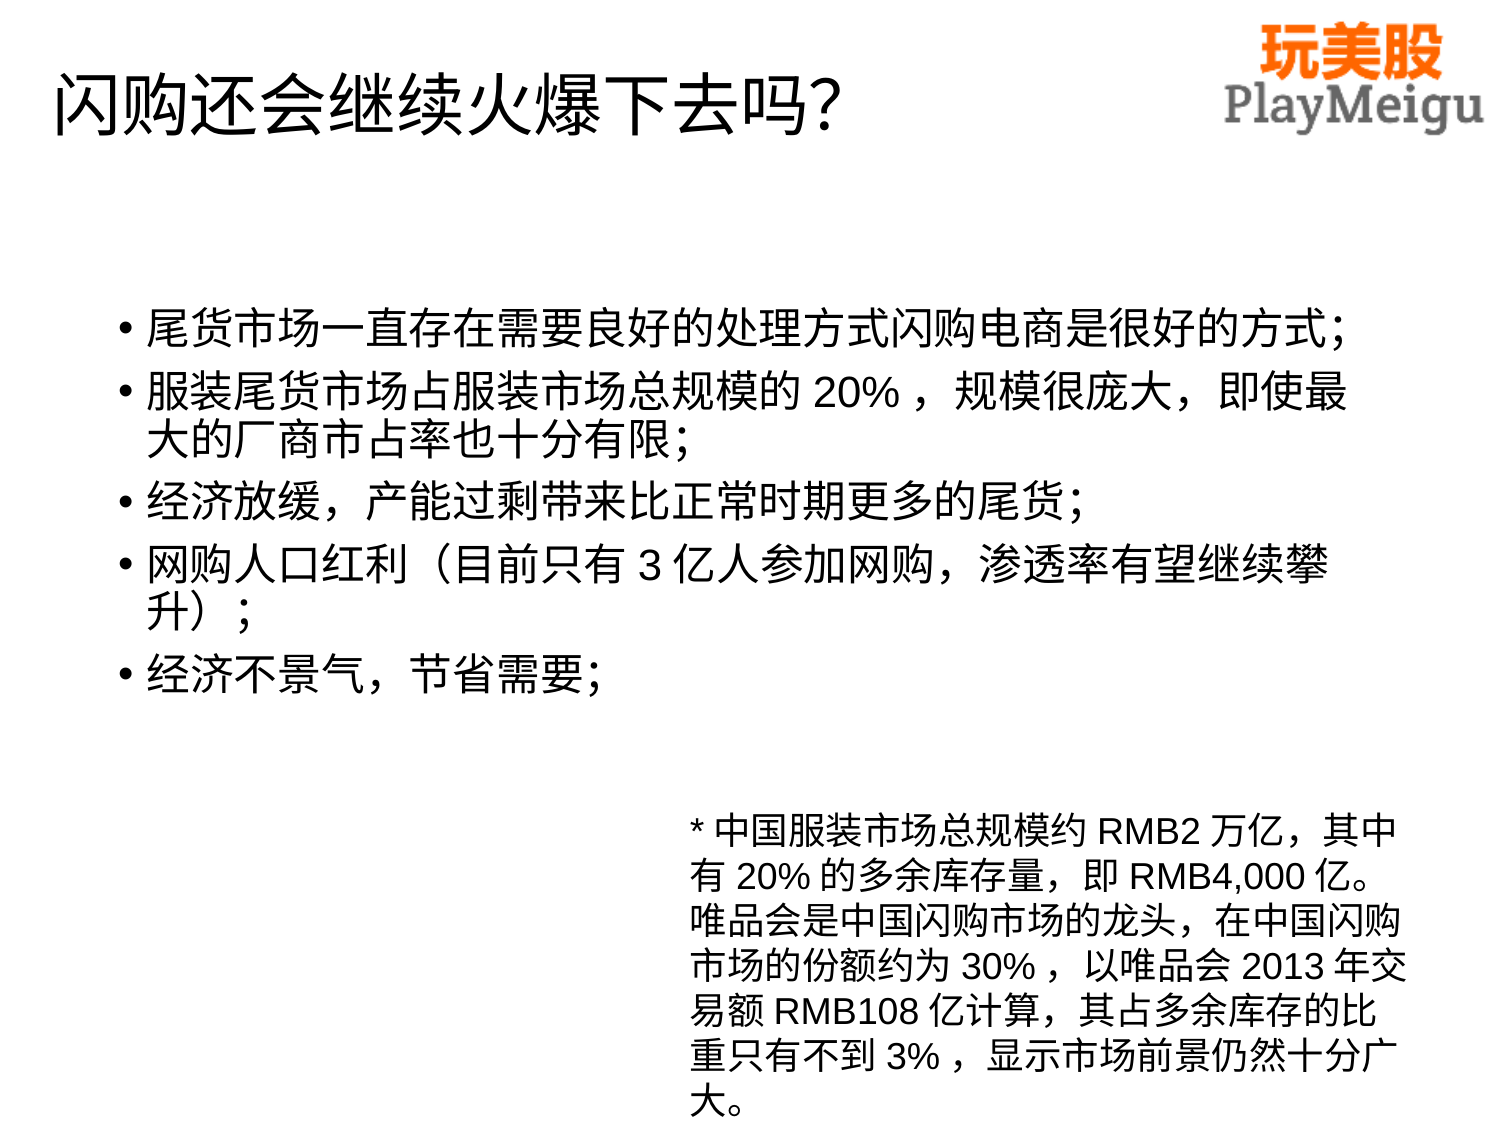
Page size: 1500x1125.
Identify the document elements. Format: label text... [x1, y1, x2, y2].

picture [1294, 18, 1500, 136]
list 尾货市场一直存在需要良好的处理方式闪购电商是很好的方式； 服装尾货市场占服装市场总规模的20%，规模很庞大，即使最大的厂商市占率也十分有限； 经济放缓，产能过剩带来比正常时期更多的尾货； 网购人口红利（目前只有3亿人参加网购，渗透率有望继续攀升）； 经济不景气，节省需要； [103, 299, 1397, 1014]
text_box *中国服装市场总规模约RMB2万亿，其中有20%的多余库存量，即RMB4,000亿。唯品会是中国闪购市场的龙头，在中国闪购市场的份额约为30%，以唯品会2013年交易额RMB108亿计算，其占多余库存的比重只有不到3%，显示市场前景仍然十分广大。 [674, 799, 1425, 1125]
title 闪购还会继续火爆下去吗？ [37, 0, 1294, 218]
